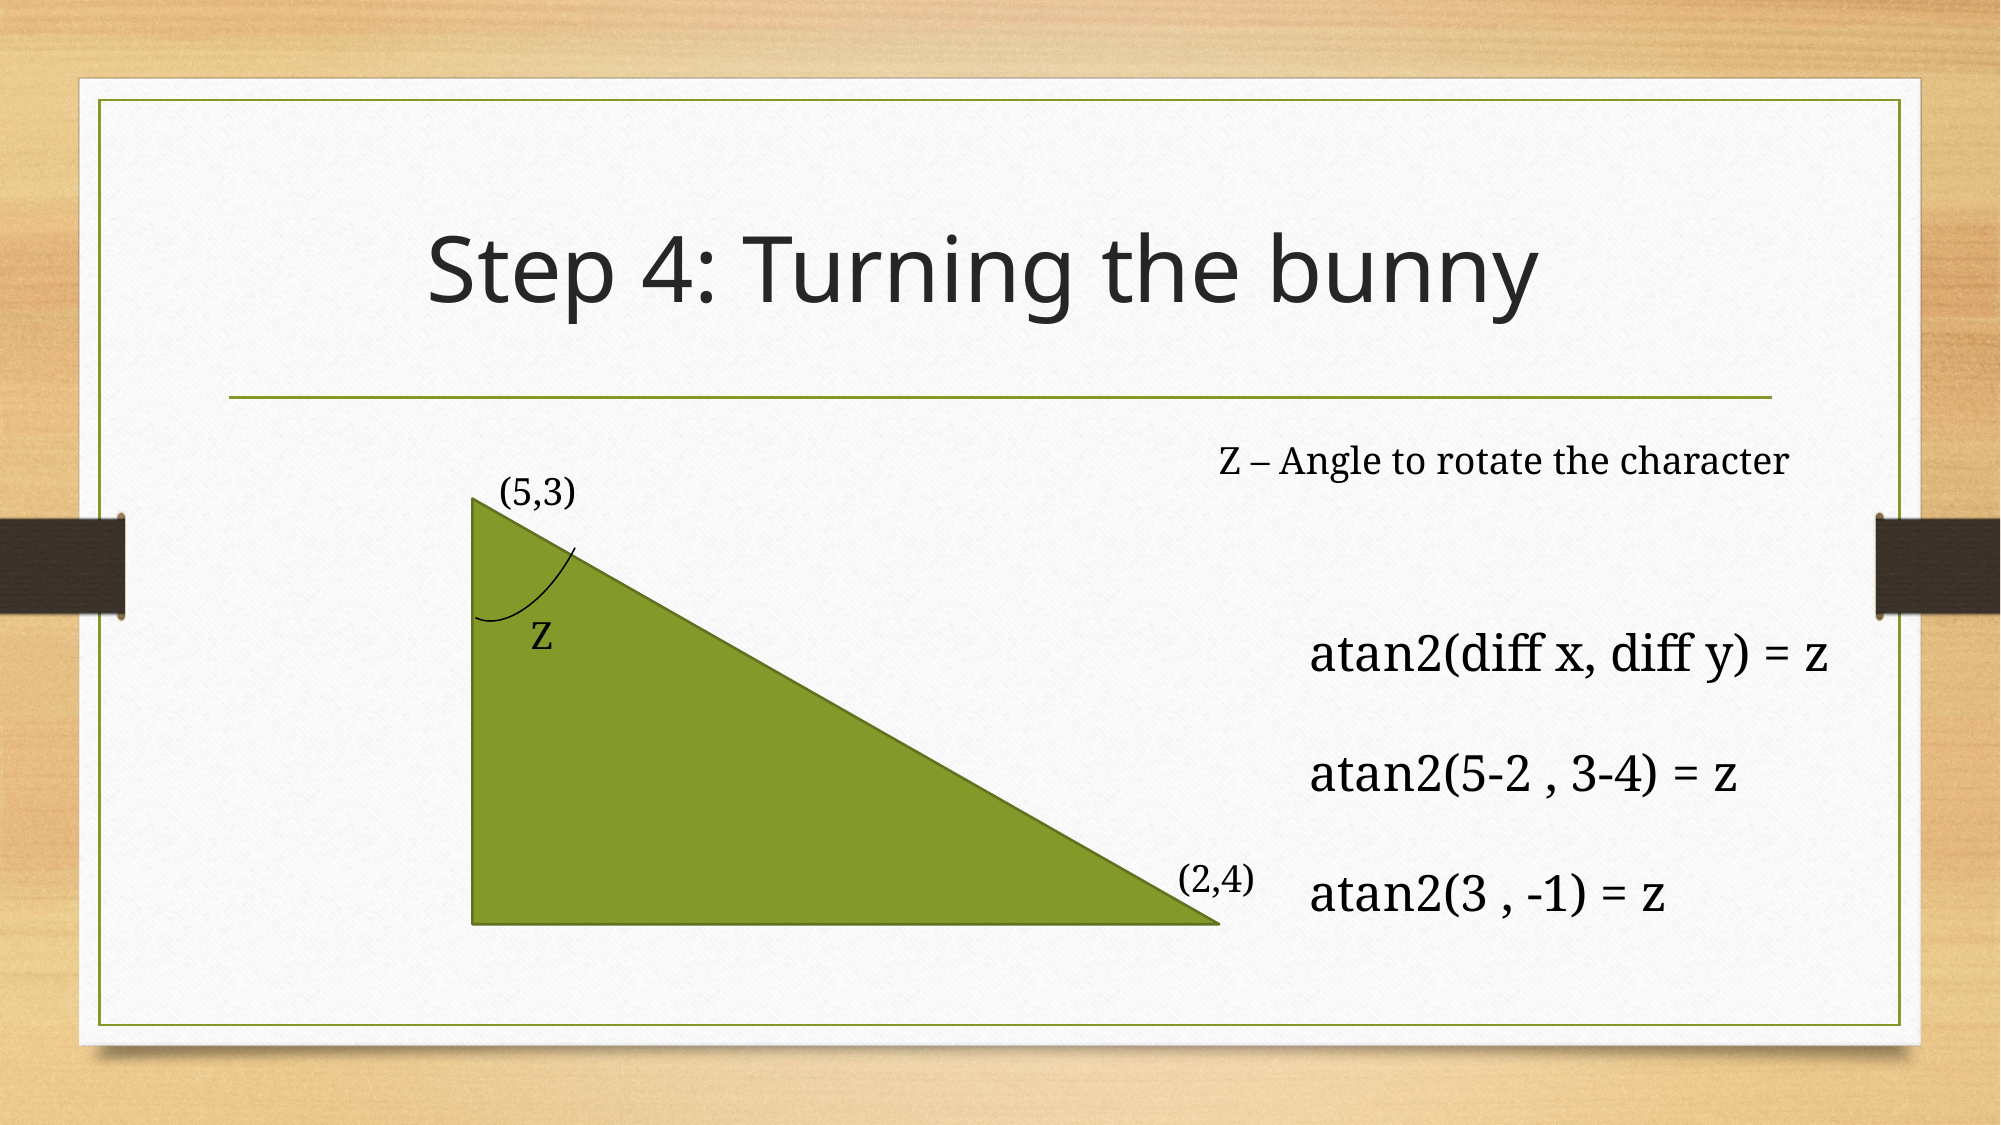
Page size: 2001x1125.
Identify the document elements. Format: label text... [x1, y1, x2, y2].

text_box [471, 497, 1221, 926]
text_box atan2(diff x, diff y) = z atan2(5-2 , 3-4) = z atan2(3 , -1) = z [1294, 613, 1893, 929]
text_box (5,3) [483, 460, 599, 521]
text_box Z – Angle to rotate the character [1203, 430, 1863, 491]
title Step 4: Turning the bunny [283, 142, 1684, 390]
text_box Z [515, 604, 566, 665]
picture [0, 0, 2001, 1125]
text_box [475, 521, 576, 622]
text_box (2,4) [1162, 847, 1278, 908]
